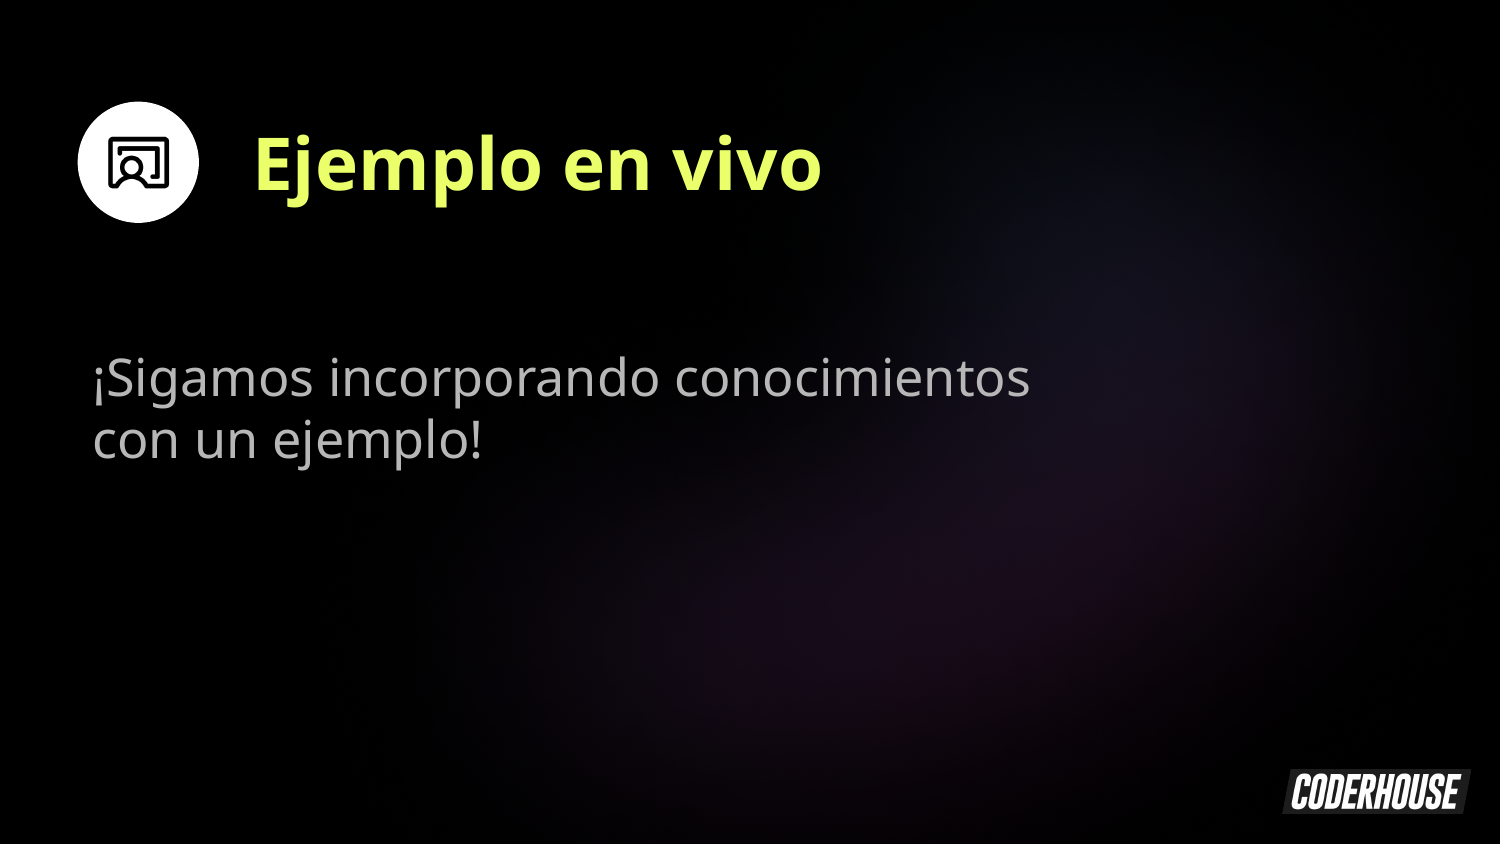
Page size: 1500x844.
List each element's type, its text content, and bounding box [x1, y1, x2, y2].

text_box ¡Sigamos incorporando conocimientos con un ejemplo! [77, 266, 1111, 547]
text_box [77, 101, 200, 224]
picture [0, 0, 1500, 844]
text_box Ejemplo en vivo [237, 112, 1414, 222]
